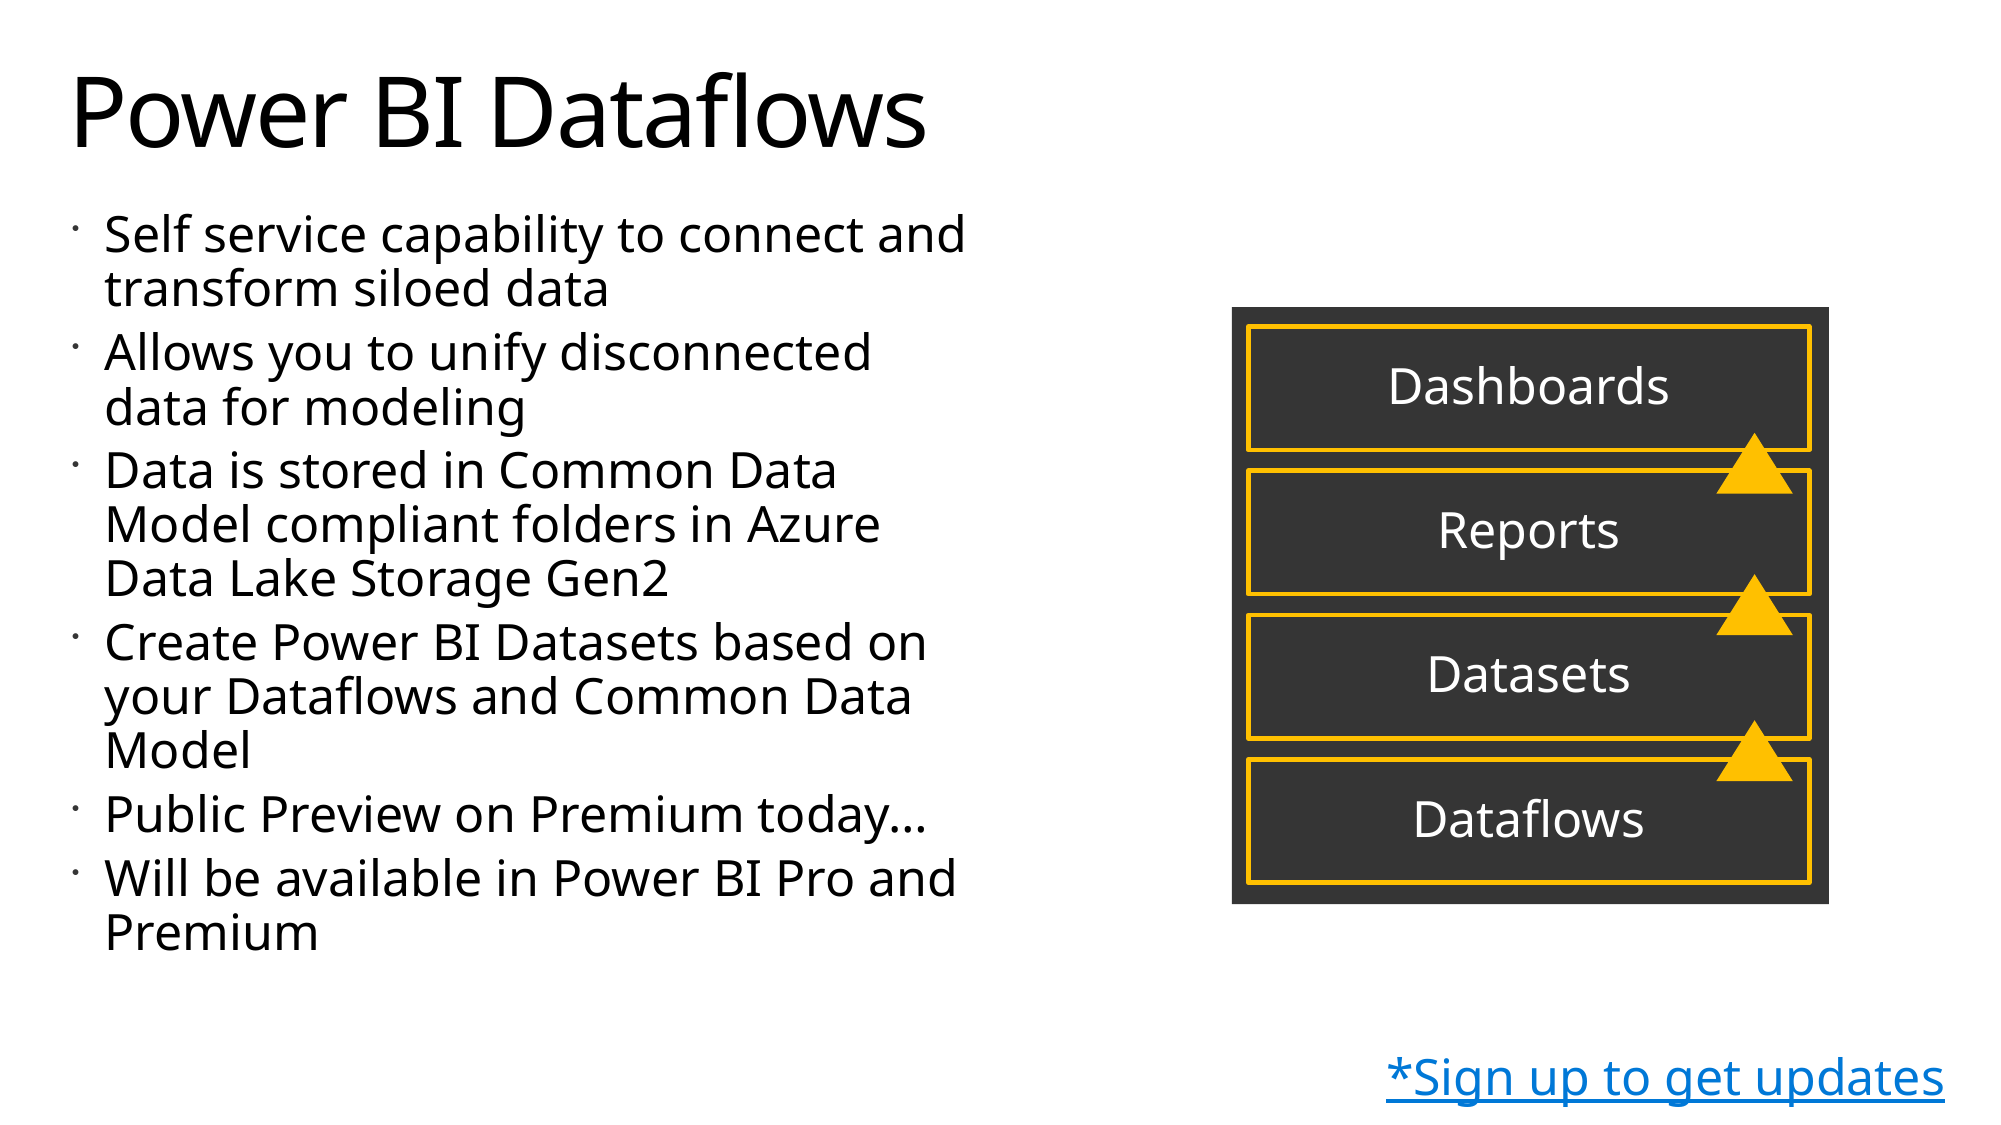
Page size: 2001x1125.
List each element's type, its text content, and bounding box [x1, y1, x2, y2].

title Power BI Dataflows [44, 47, 1957, 196]
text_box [1231, 306, 1830, 905]
list Self service capability to connect and transform siloed data Allows you to unify disconnected data for modeling Data is stored in Common Data Model compliant folders in Azure Data Lake Storage Gen2 Create Power BI Datasets based on your Dataflows and Common Data Model Public Preview on Premium today… Will be available in Power BI Pro and Premium [44, 194, 1000, 940]
text_box *Sign up to get updates [1328, 1021, 1976, 1125]
